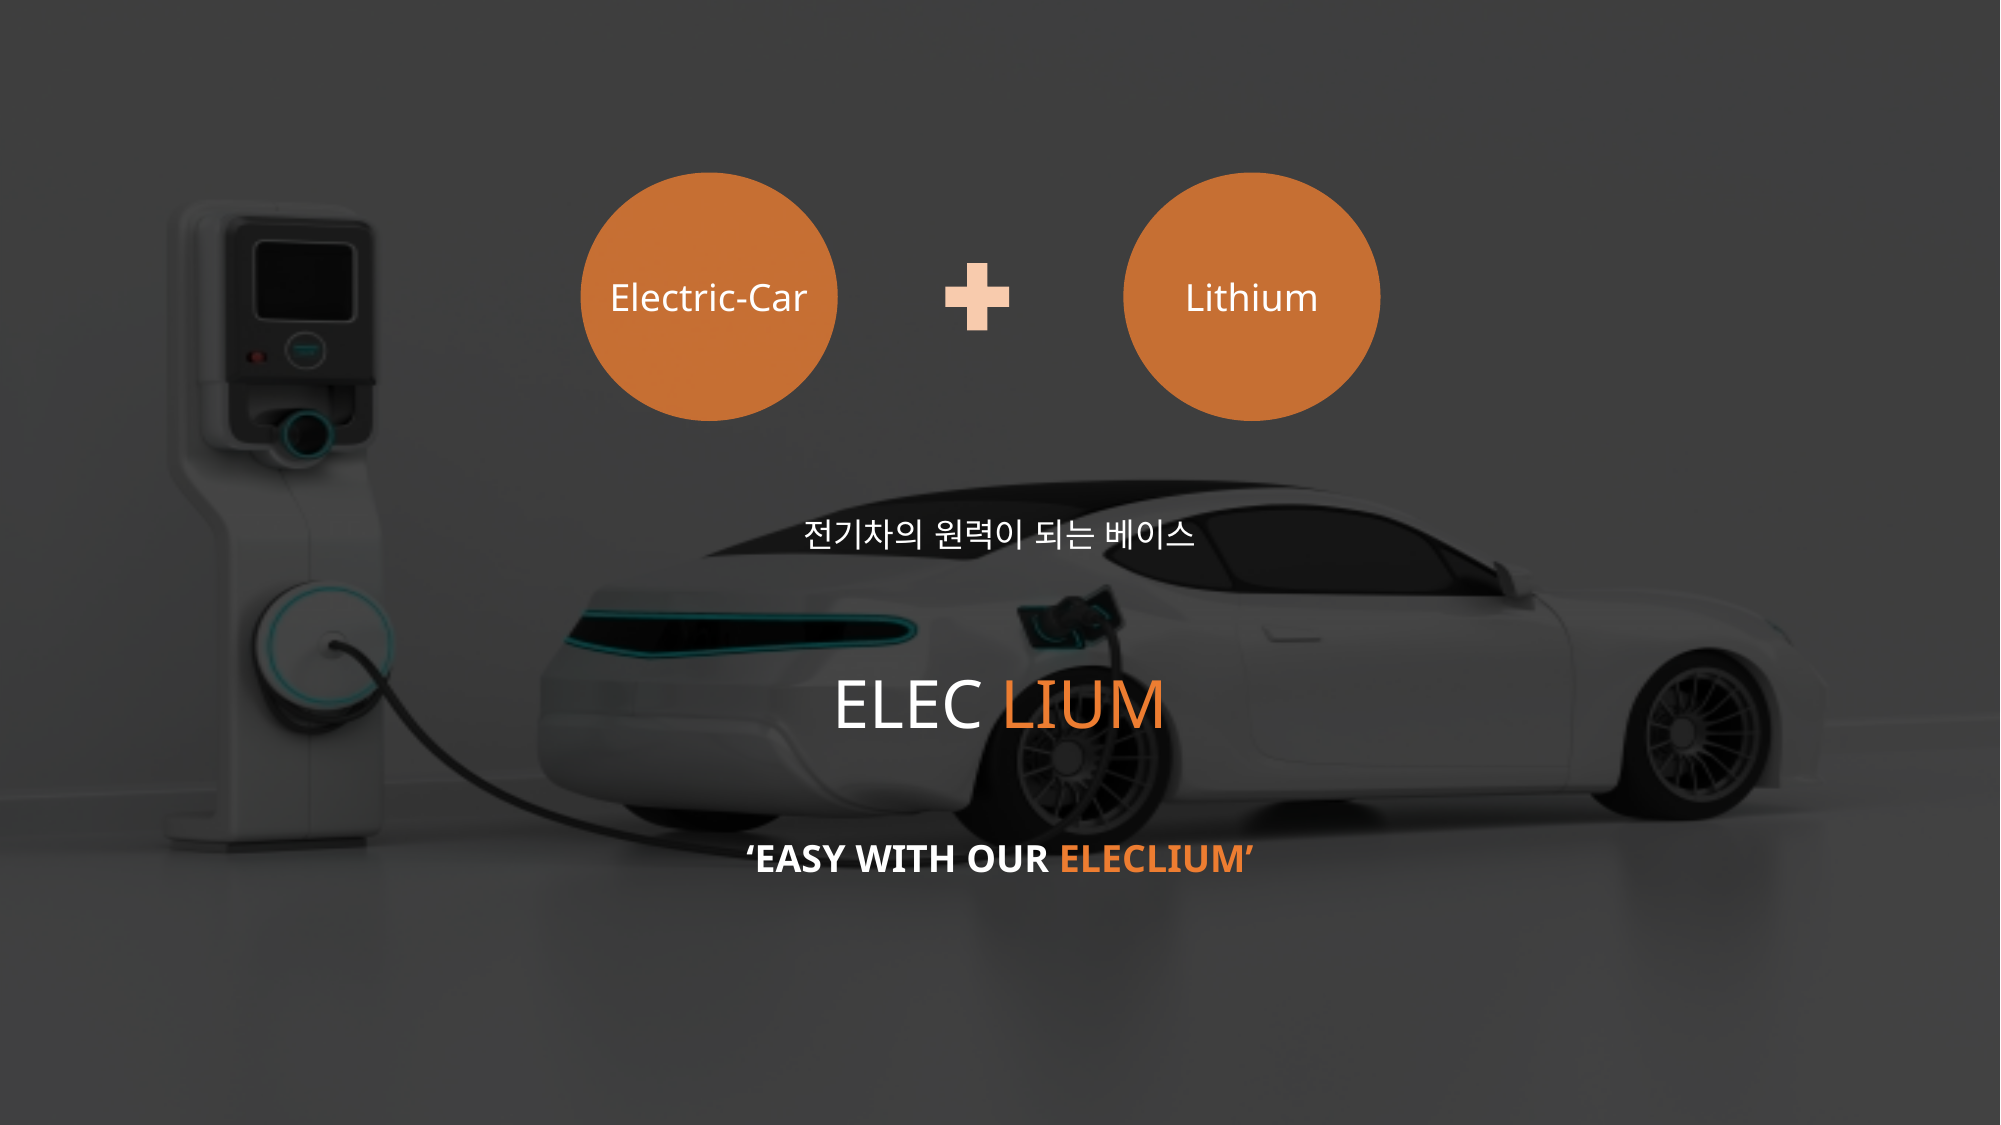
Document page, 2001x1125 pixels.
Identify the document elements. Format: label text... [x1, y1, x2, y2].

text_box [580, 172, 838, 421]
text_box ‘EASY WITH OUR ELECLIUM’ [731, 828, 1269, 888]
text_box [944, 262, 1010, 331]
text_box 전기차의 원력이 되는 베이스 [788, 506, 1212, 562]
text_box ELEC LIUM [817, 654, 1183, 749]
text_box [0, 0, 2000, 1125]
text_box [1123, 172, 1381, 421]
